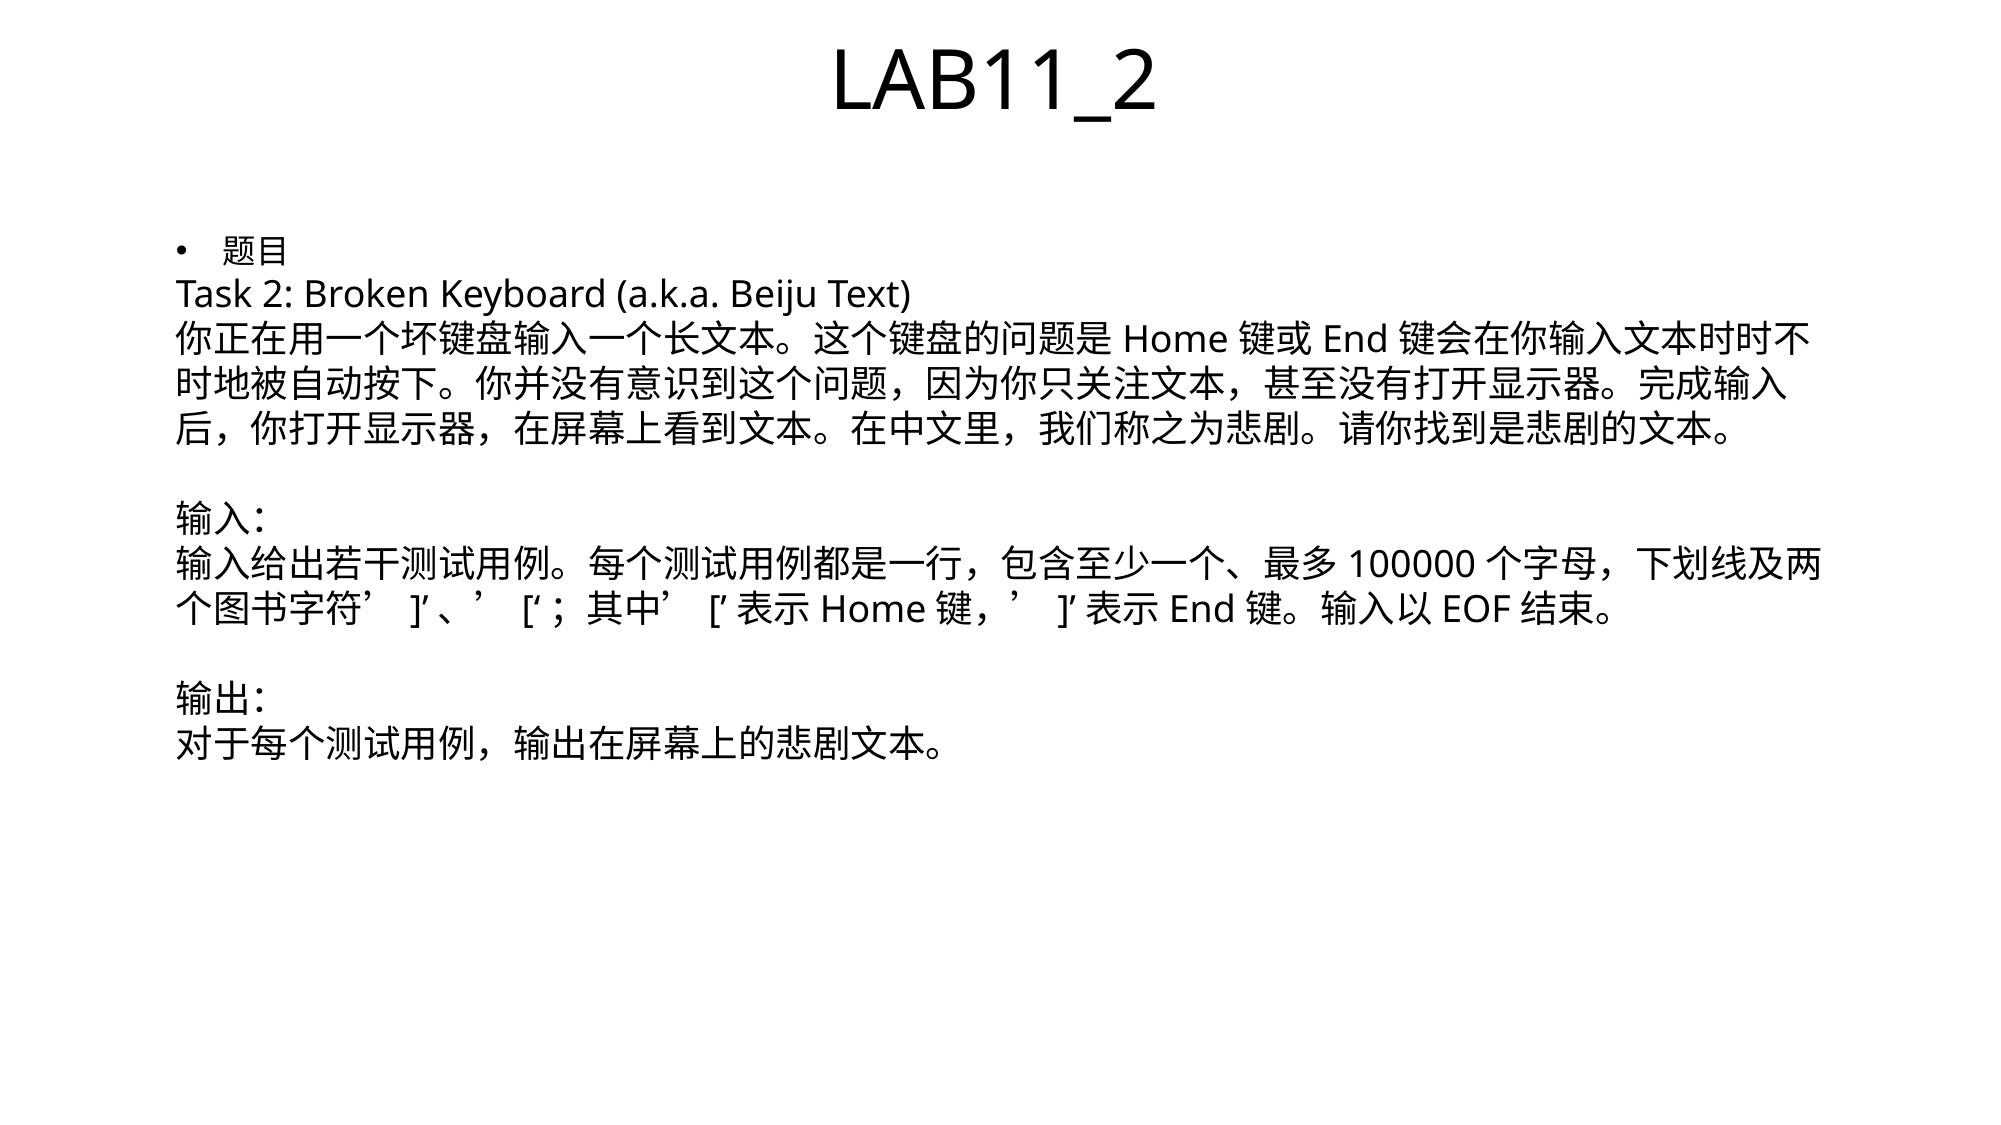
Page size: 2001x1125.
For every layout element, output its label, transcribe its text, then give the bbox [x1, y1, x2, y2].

text_box 题目 Task 2: Broken Keyboard (a.k.a. Beiju Text) 你正在⽤⼀个坏键盘输⼊⼀个⻓⽂本。这个键盘的问题是Home键或End键会在你输⼊⽂本时时不时地被⾃动按下。你并没有意识到这个问题，因为你只关注⽂本，甚⾄没有打开显示器。完成输⼊后，你打开显示器，在屏幕上看到⽂本。在中⽂⾥，我们称之为悲剧。请你找到是悲剧的⽂本。 输⼊： 输⼊给出若⼲测试⽤例。每个测试⽤例都是⼀⾏，包含⾄少⼀个、最多100000个字⺟，下划线及两个图书字符’]’、’[‘；其中’[’表示Home键，’]’表示End键。输⼊以EOF结束。 输出： 对于每个测试⽤例，输出在屏幕上的悲剧⽂本。 [161, 222, 1839, 773]
text_box LAB11_2 [814, 18, 1340, 134]
